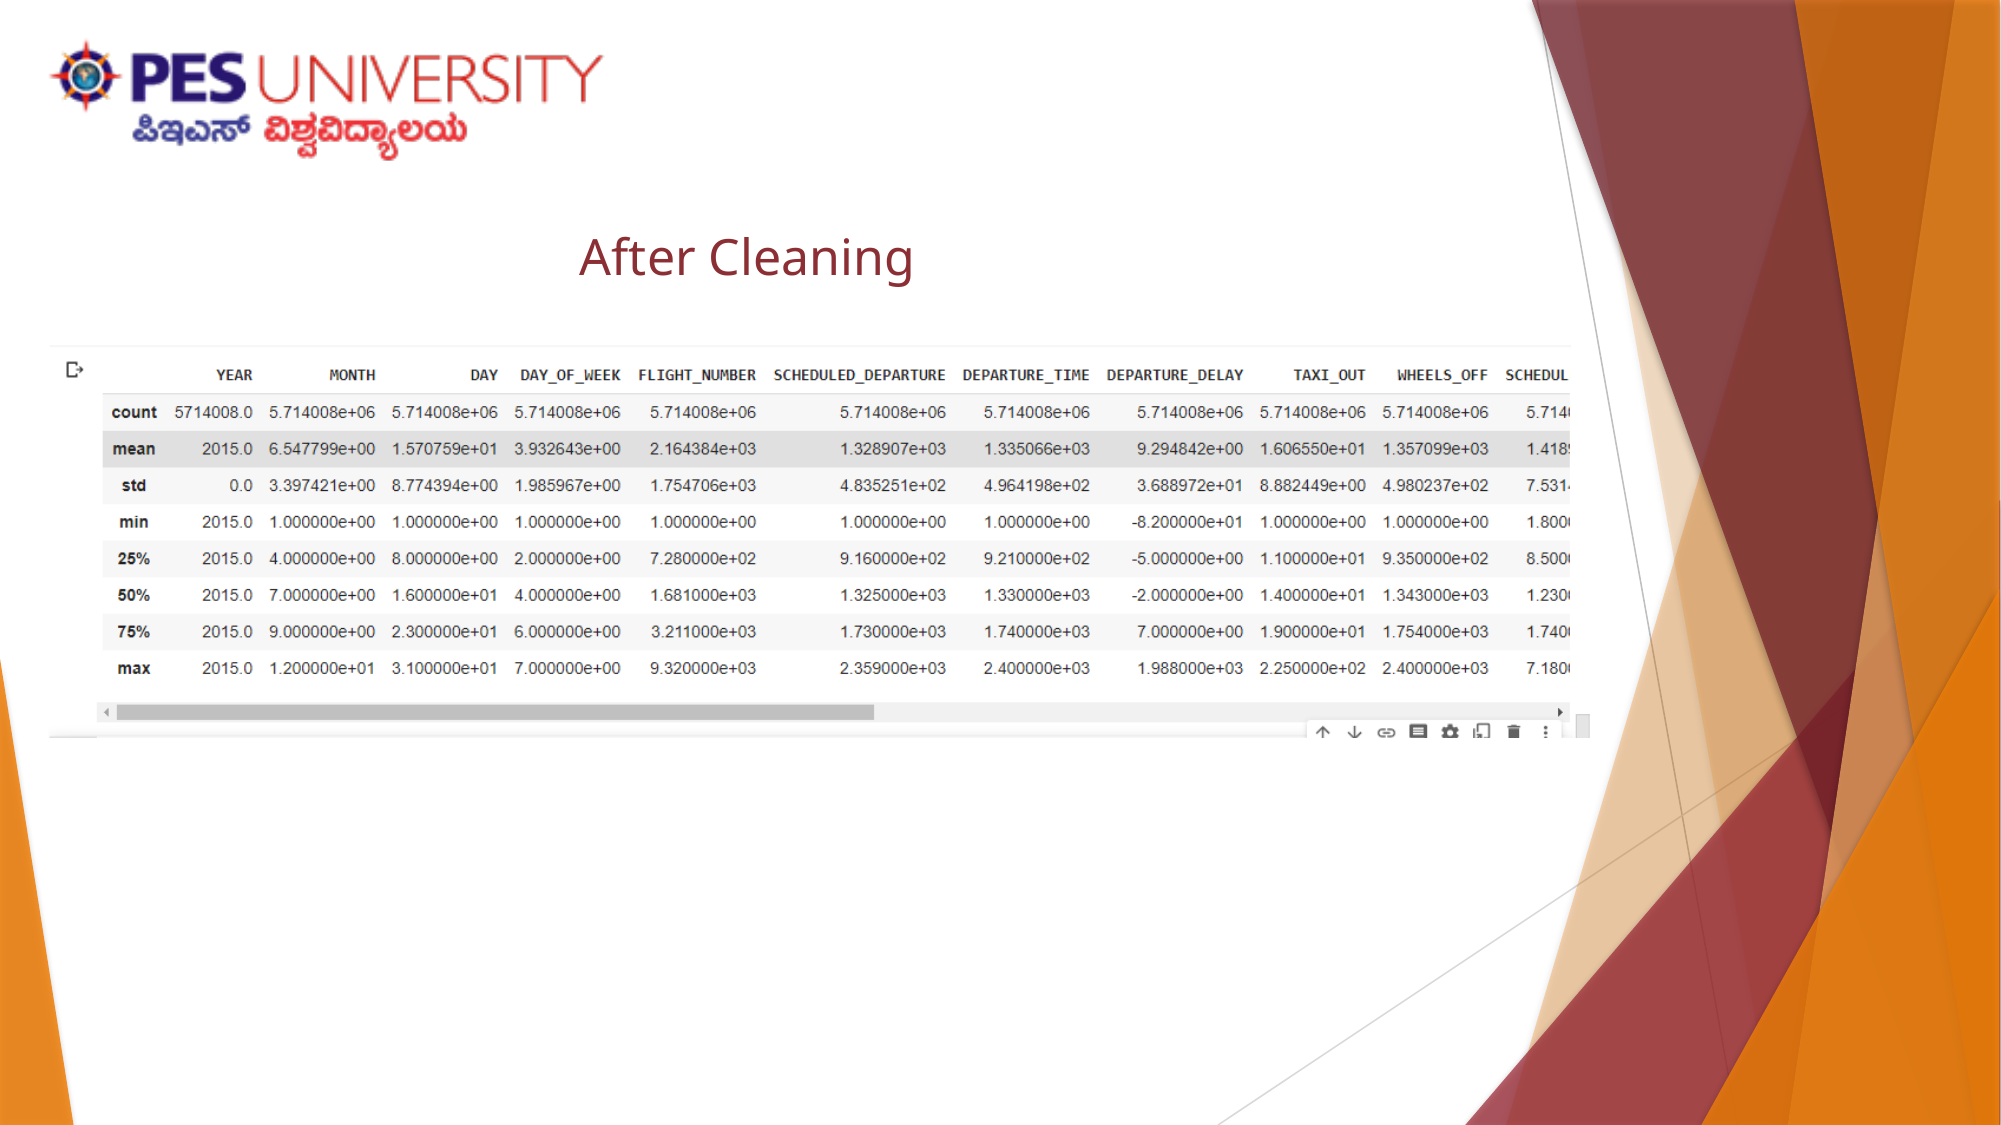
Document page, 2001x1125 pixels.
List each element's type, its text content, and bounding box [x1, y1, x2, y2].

picture [47, 36, 610, 163]
list After Cleaning [70, 198, 1425, 294]
picture [48, 345, 1591, 738]
